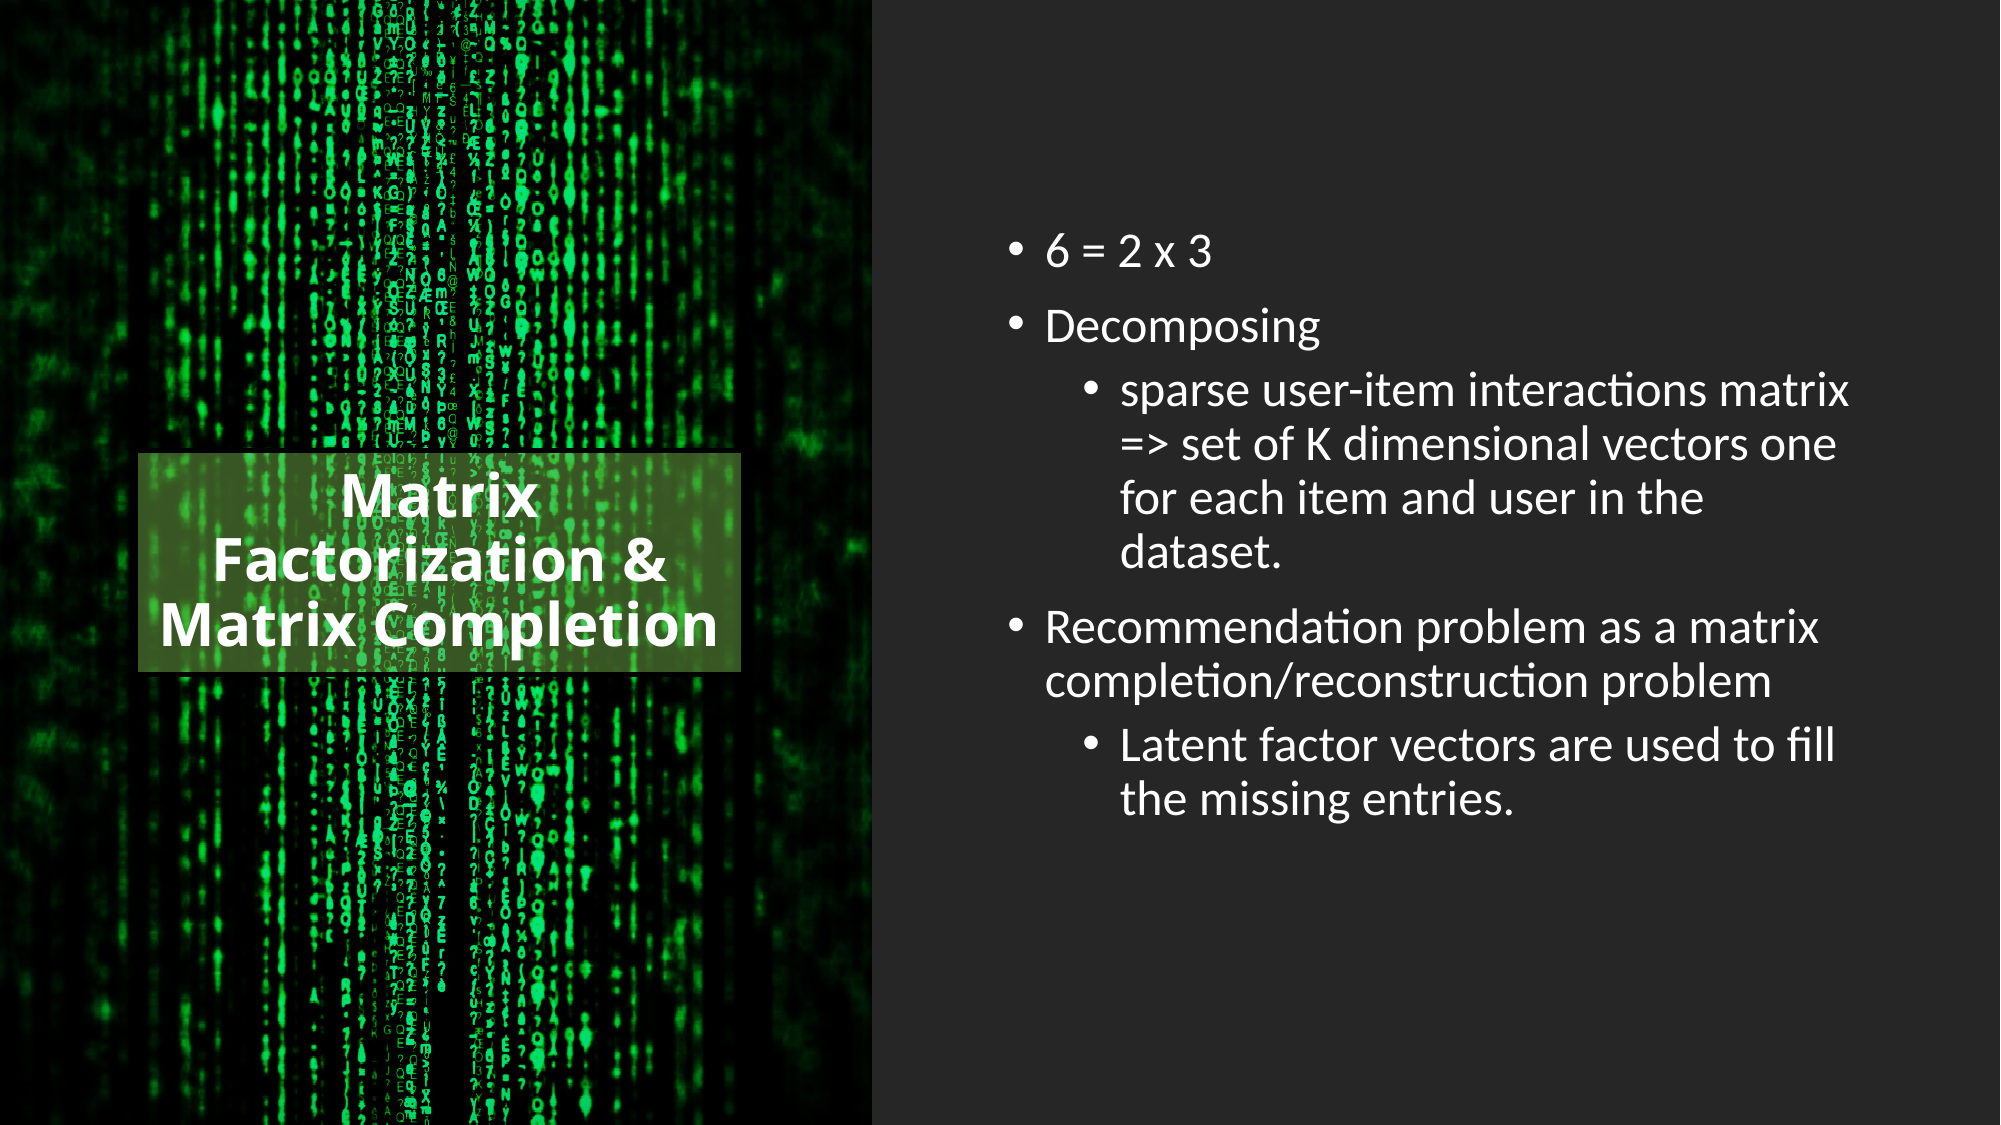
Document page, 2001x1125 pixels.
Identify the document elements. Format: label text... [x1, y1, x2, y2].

picture [0, 0, 872, 1125]
text_box [872, 0, 2000, 1125]
text_box [975, 0, 1590, 588]
list 6 = 2 x 3 Decomposing sparse user-item interactions matrix => set of K dimensional vectors one for each item and user in the dataset. Recommendation problem as a matrix completion/reconstruction problem Latent factor vectors are used to fill the missing entries. [992, 131, 1880, 994]
